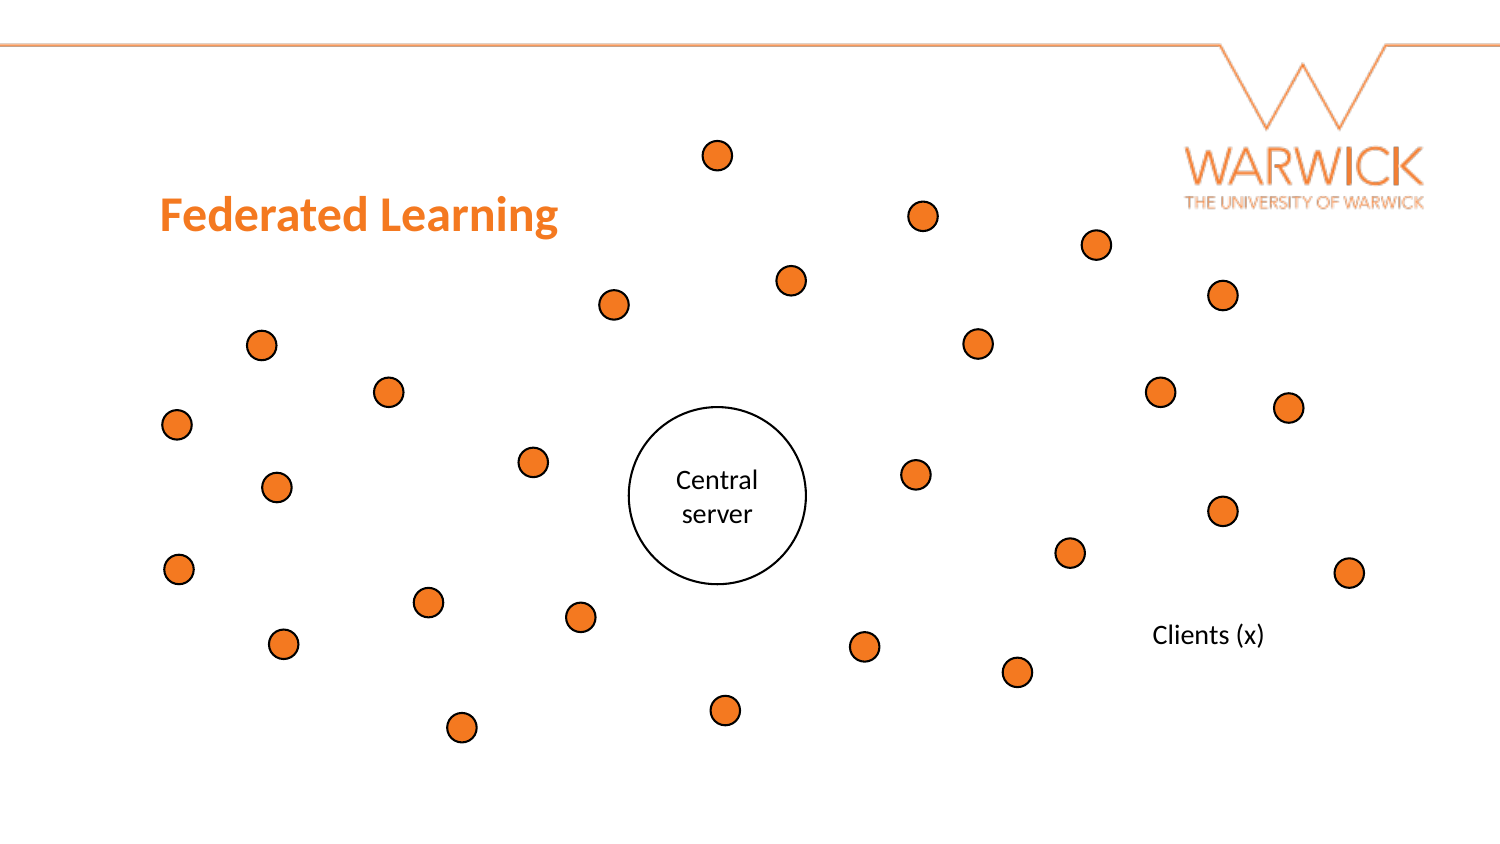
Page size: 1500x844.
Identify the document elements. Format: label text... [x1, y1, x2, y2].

text_box [1207, 495, 1239, 528]
text_box [261, 471, 293, 504]
text_box [900, 459, 932, 491]
text_box [907, 200, 939, 233]
text_box [1054, 537, 1087, 569]
text_box [598, 289, 630, 321]
text_box [565, 601, 597, 634]
text_box [163, 553, 195, 586]
text_box [1333, 557, 1366, 589]
text_box [1001, 656, 1034, 689]
text_box [848, 631, 881, 663]
text_box [962, 328, 994, 360]
text_box [1207, 279, 1239, 312]
text_box Central server [627, 406, 807, 586]
text_box [412, 586, 445, 619]
text_box [446, 711, 478, 744]
text_box [1144, 376, 1177, 409]
text_box [709, 694, 742, 727]
text_box [161, 409, 193, 441]
text_box [245, 329, 278, 362]
text_box [701, 139, 734, 172]
text_box [517, 446, 550, 479]
text_box [1080, 229, 1113, 261]
text_box [1272, 392, 1305, 424]
text_box [372, 376, 405, 409]
list Federated Learning [145, 181, 1082, 244]
text_box [267, 628, 300, 661]
text_box [775, 264, 807, 297]
